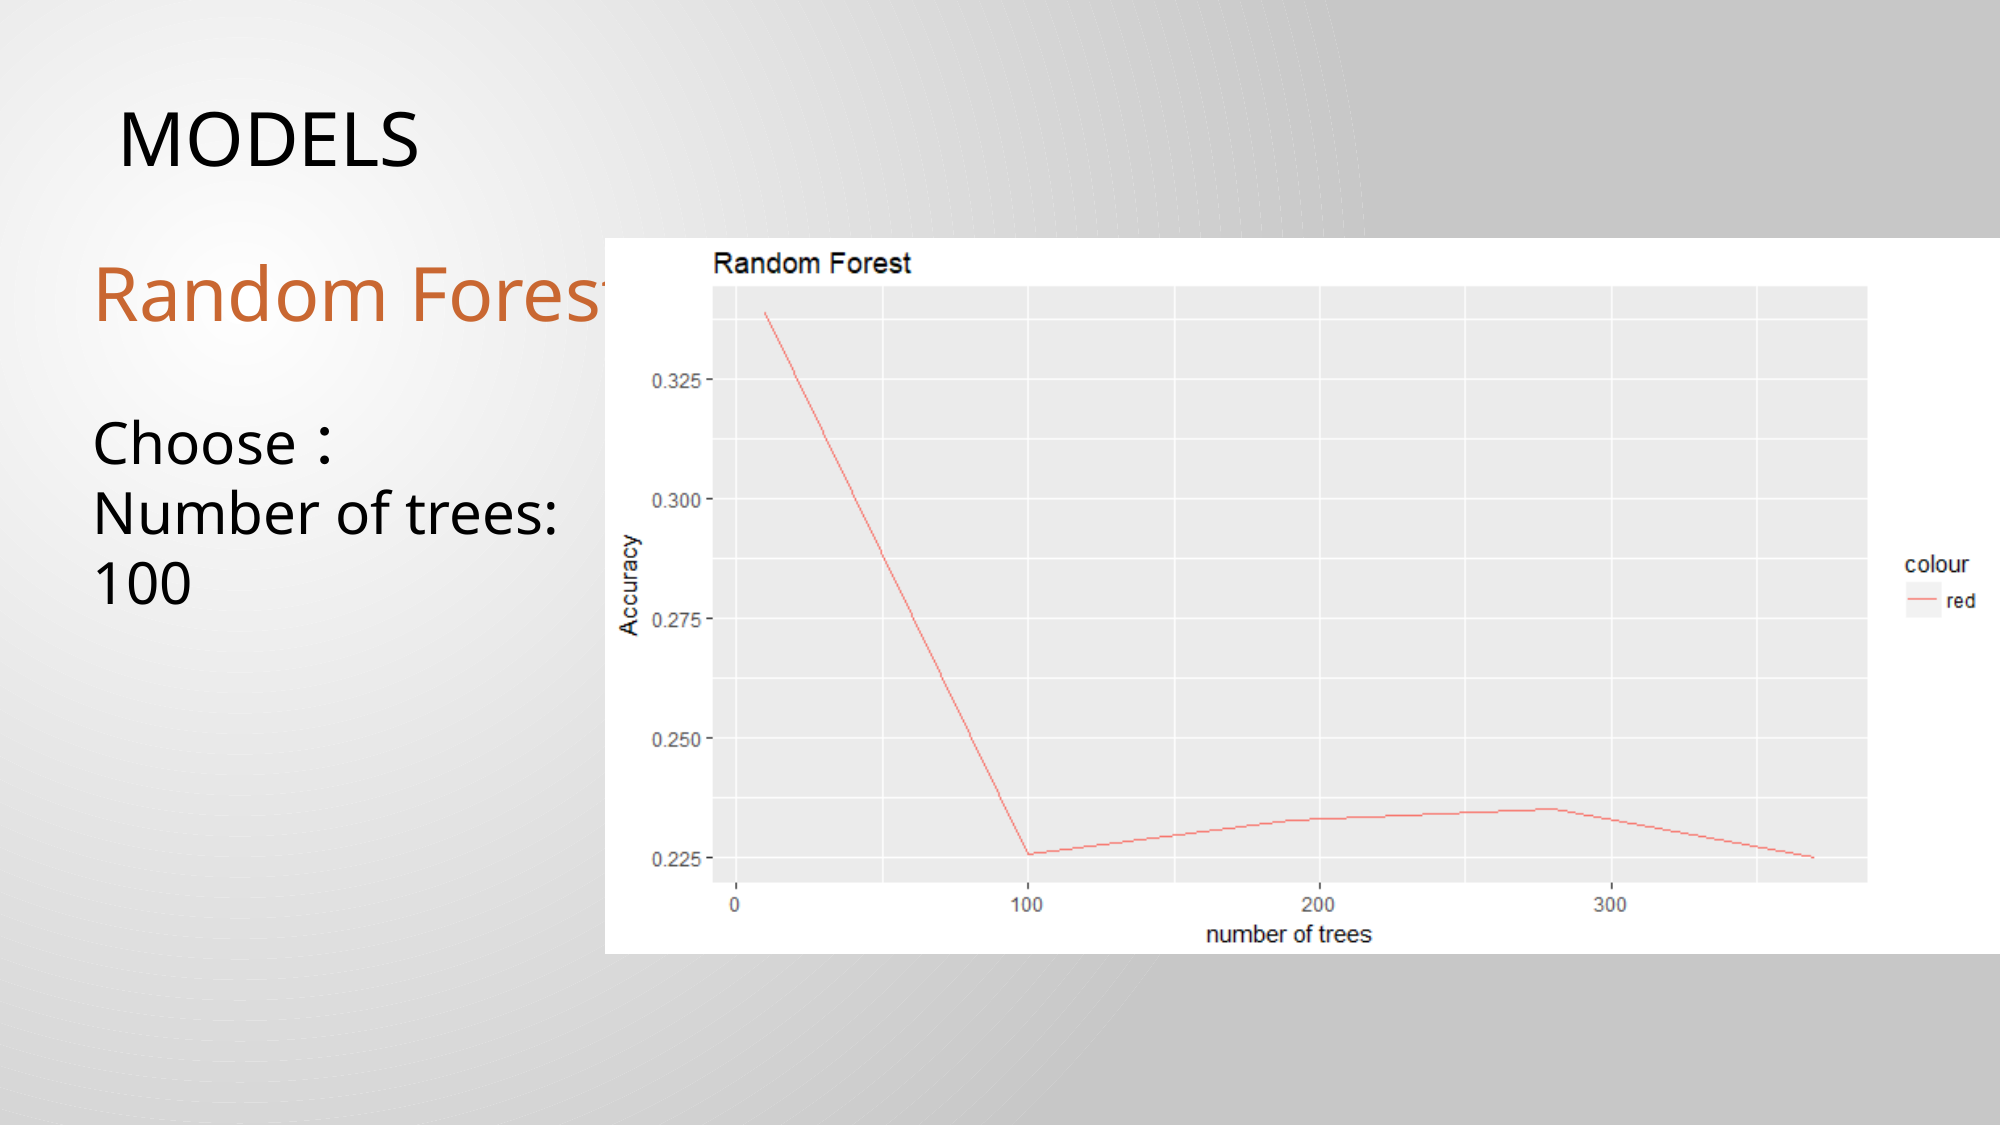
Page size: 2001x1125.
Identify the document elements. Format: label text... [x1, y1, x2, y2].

text_box MODELS [102, 84, 436, 190]
text_box Random Forest Choose： Number of trees: 100 [78, 239, 605, 694]
picture [605, 238, 2000, 954]
